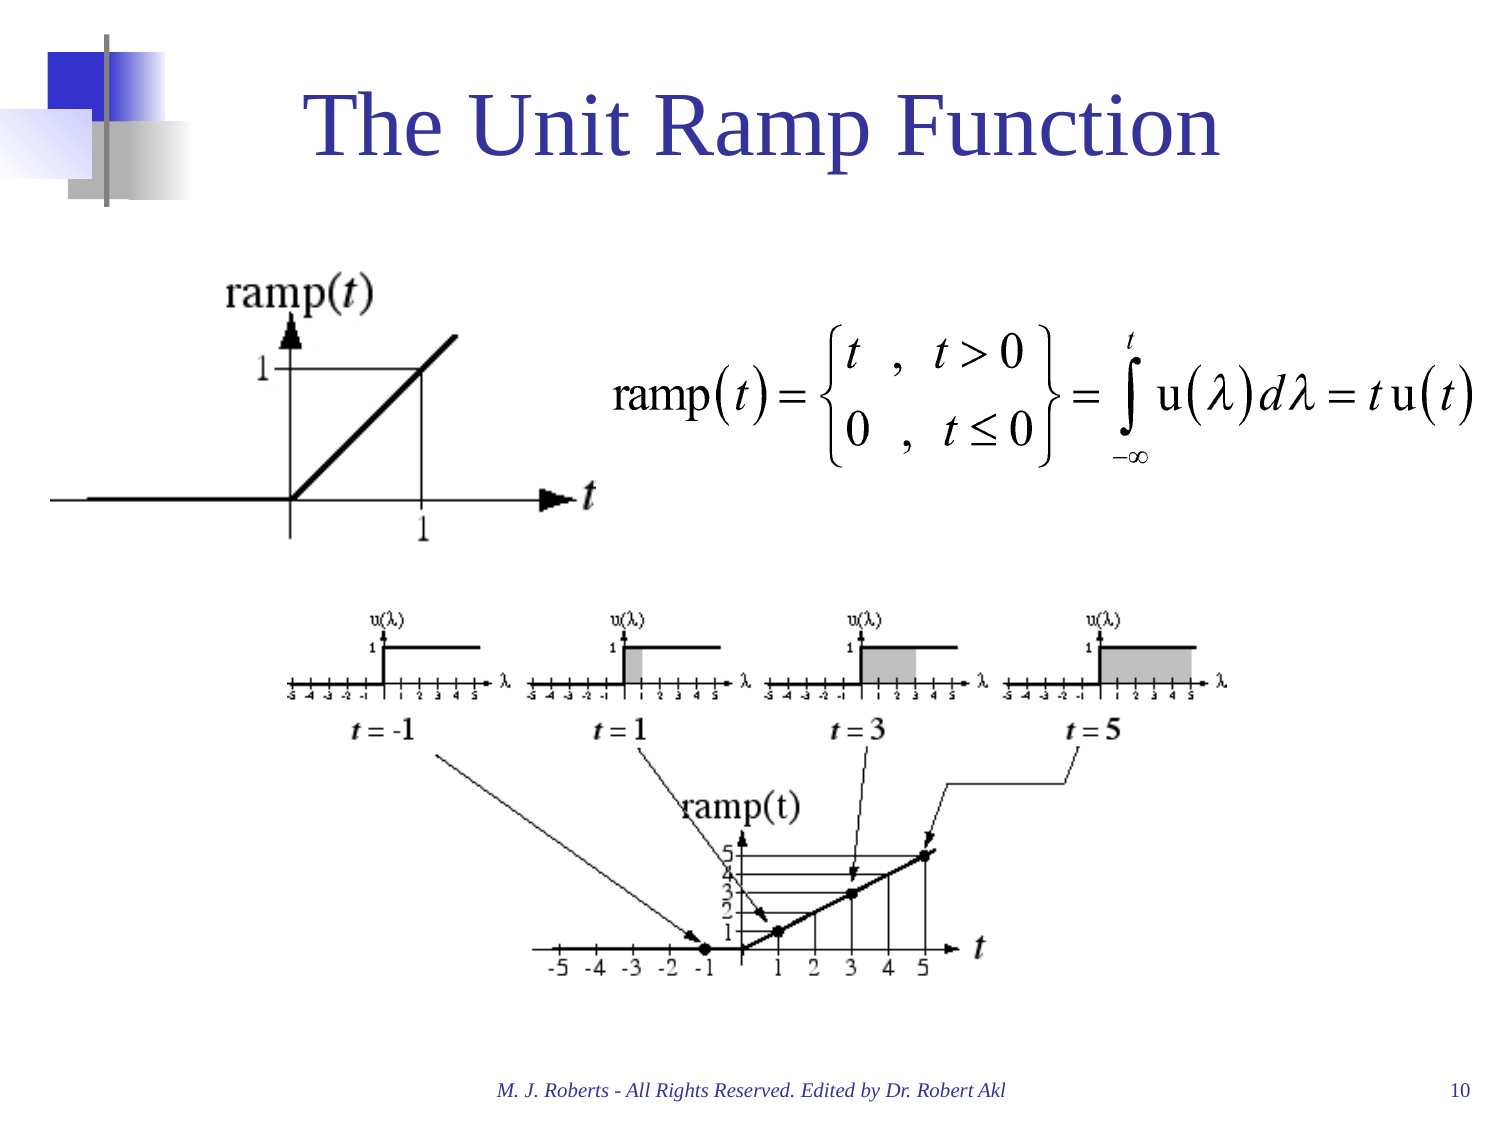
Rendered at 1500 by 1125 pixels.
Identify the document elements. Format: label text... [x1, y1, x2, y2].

picture [287, 606, 1227, 981]
title The Unit Ramp Function [125, 50, 1400, 188]
text_box ‹#› [1173, 1068, 1486, 1119]
picture [609, 320, 1473, 469]
picture [49, 262, 597, 553]
text_box M. J. Roberts - All Rights Reserved. Edited by Dr. Robert Akl [453, 1068, 1050, 1119]
